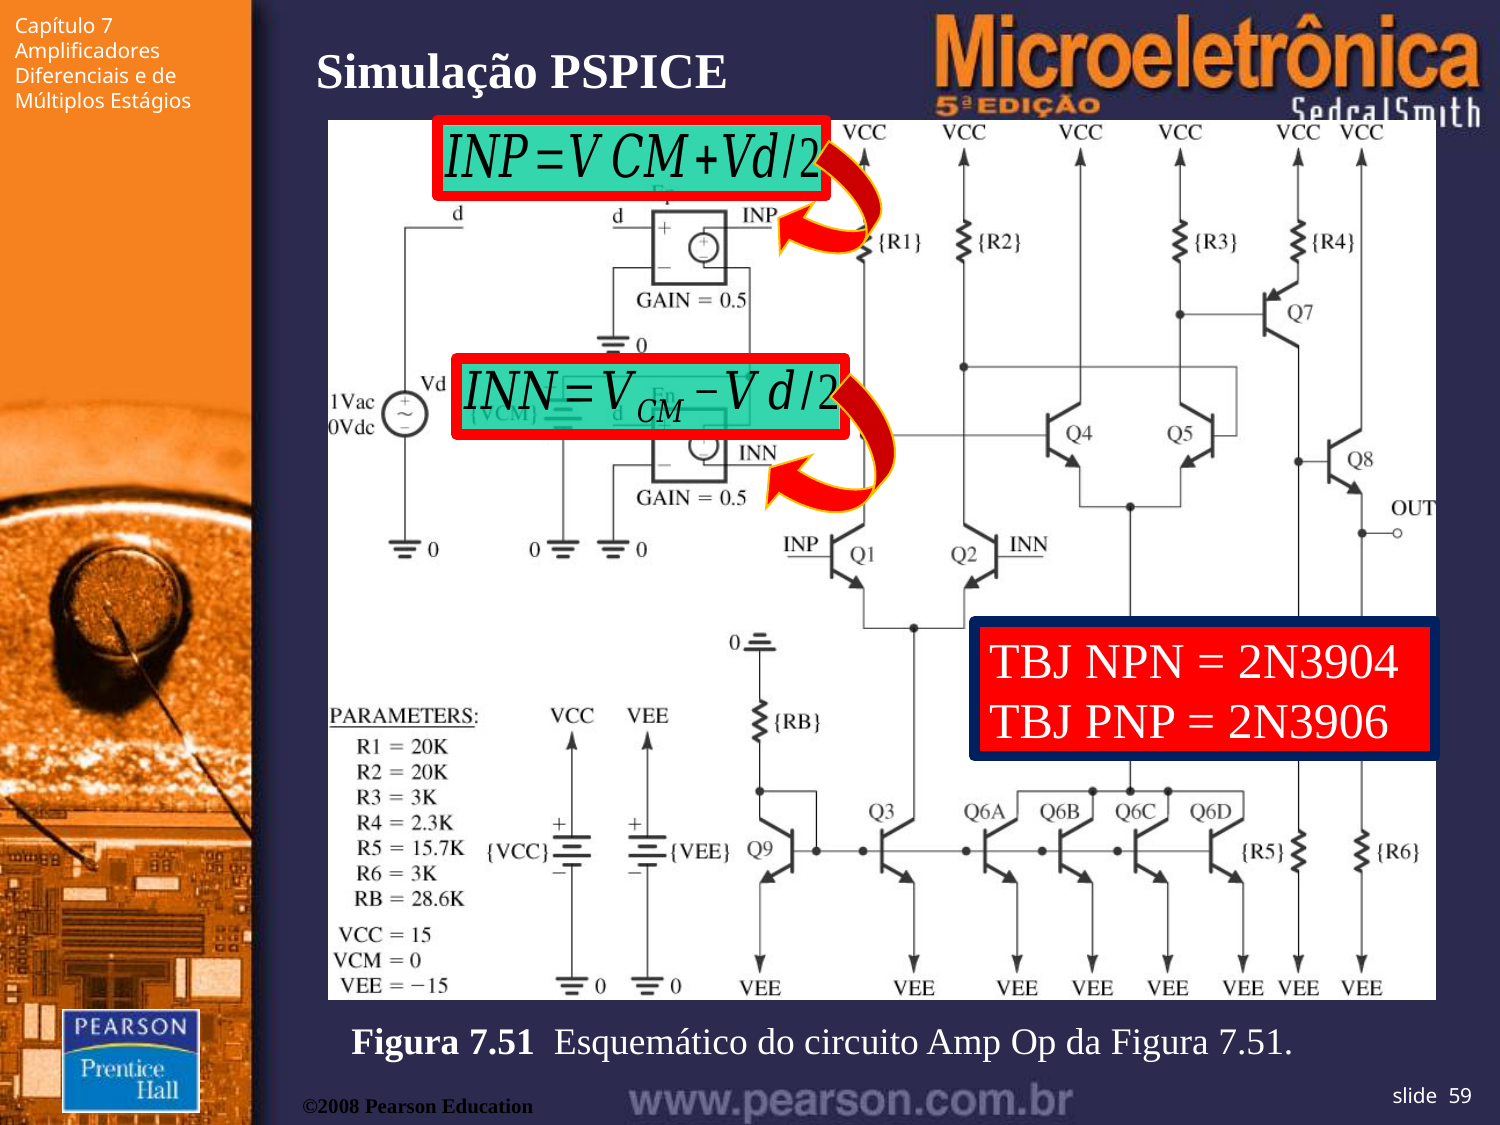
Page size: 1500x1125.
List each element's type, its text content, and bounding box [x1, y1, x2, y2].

text_box Figura 7.51 Esquemático do circuito Amp Op da Figura 7.51. [336, 1009, 1475, 1070]
text_box Simulação PSPICE [301, 30, 865, 106]
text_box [442, 125, 873, 278]
picture [0, 0, 1500, 1125]
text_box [461, 363, 882, 544]
